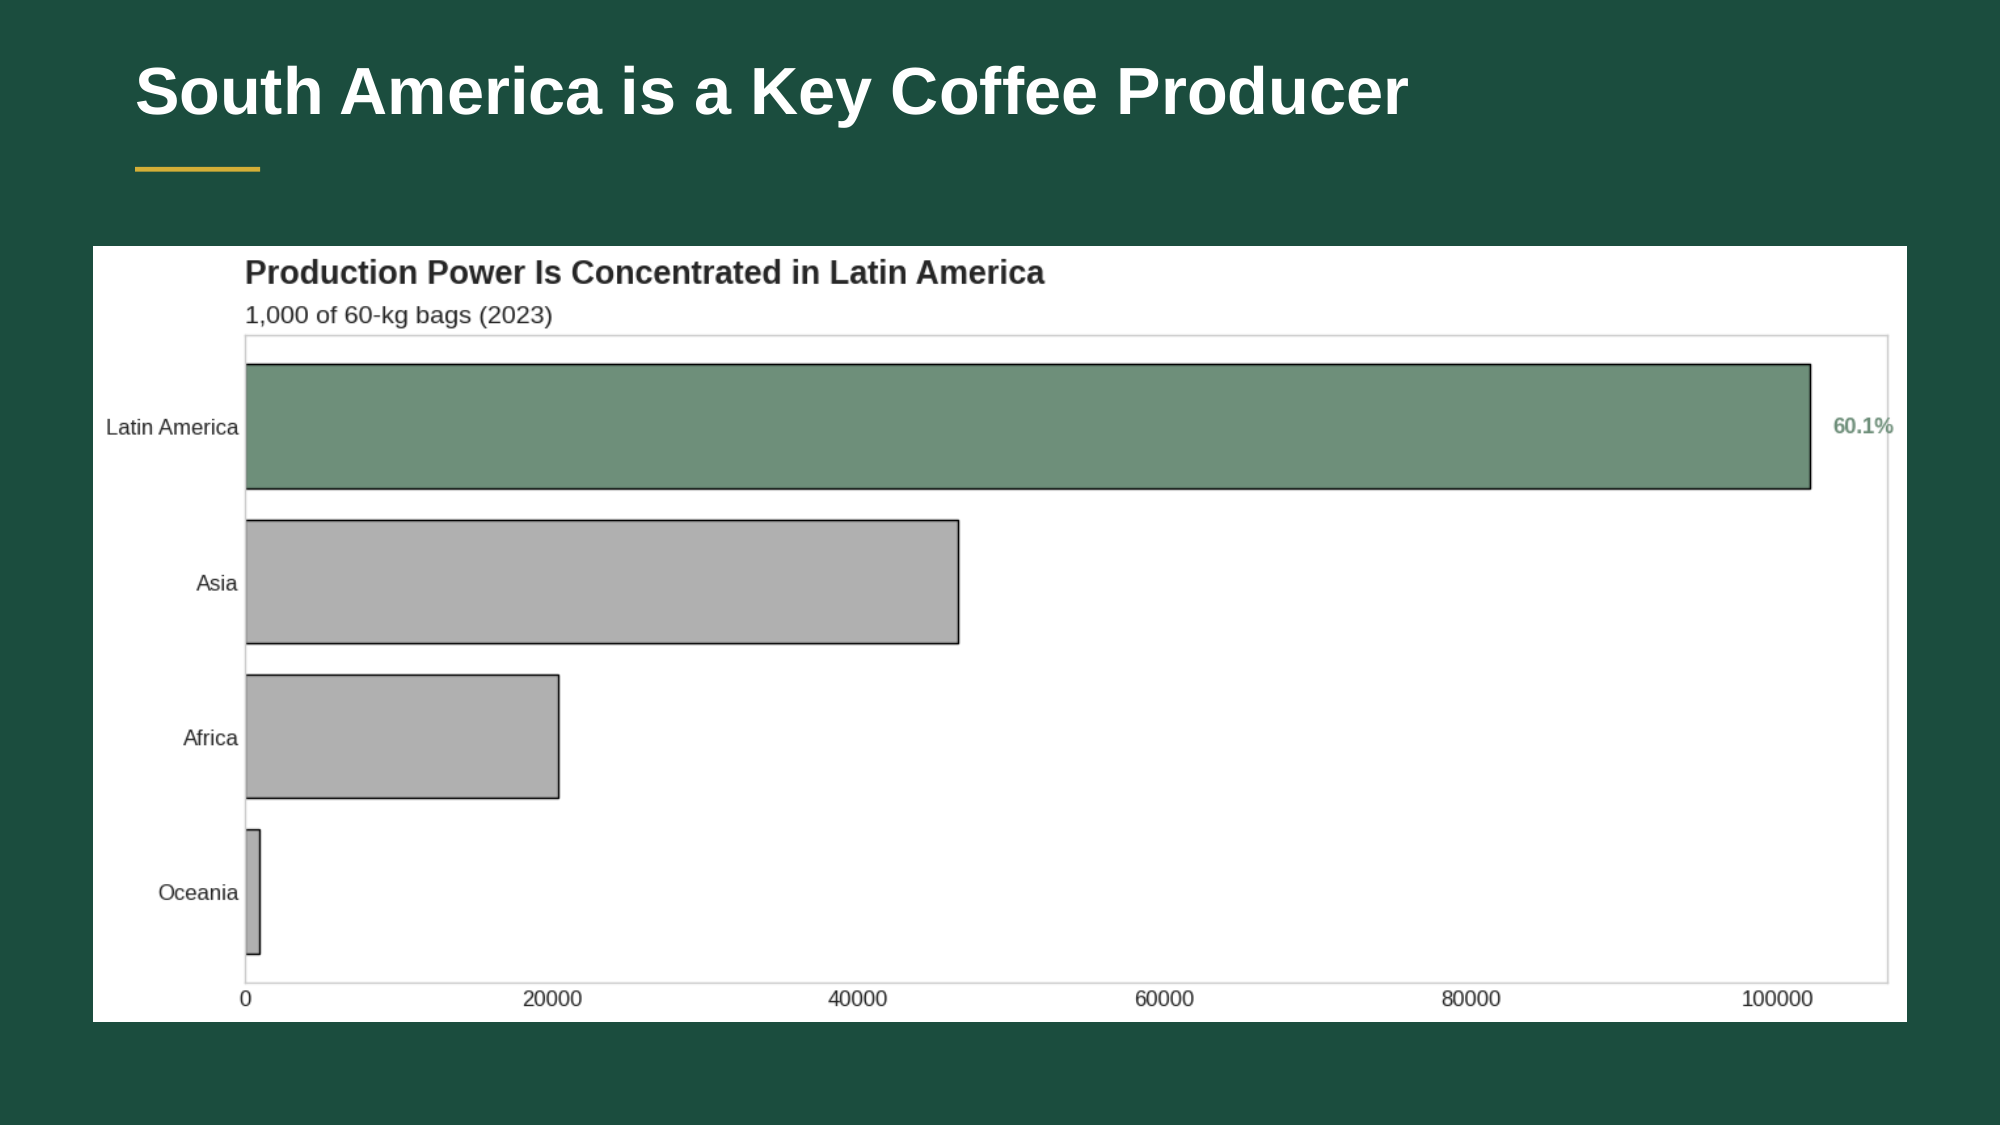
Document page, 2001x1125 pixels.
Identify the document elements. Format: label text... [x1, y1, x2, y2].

picture [93, 245, 1907, 1022]
text_box South America is a Key Coffee Producer [135, 47, 1814, 167]
text_box [135, 166, 261, 172]
